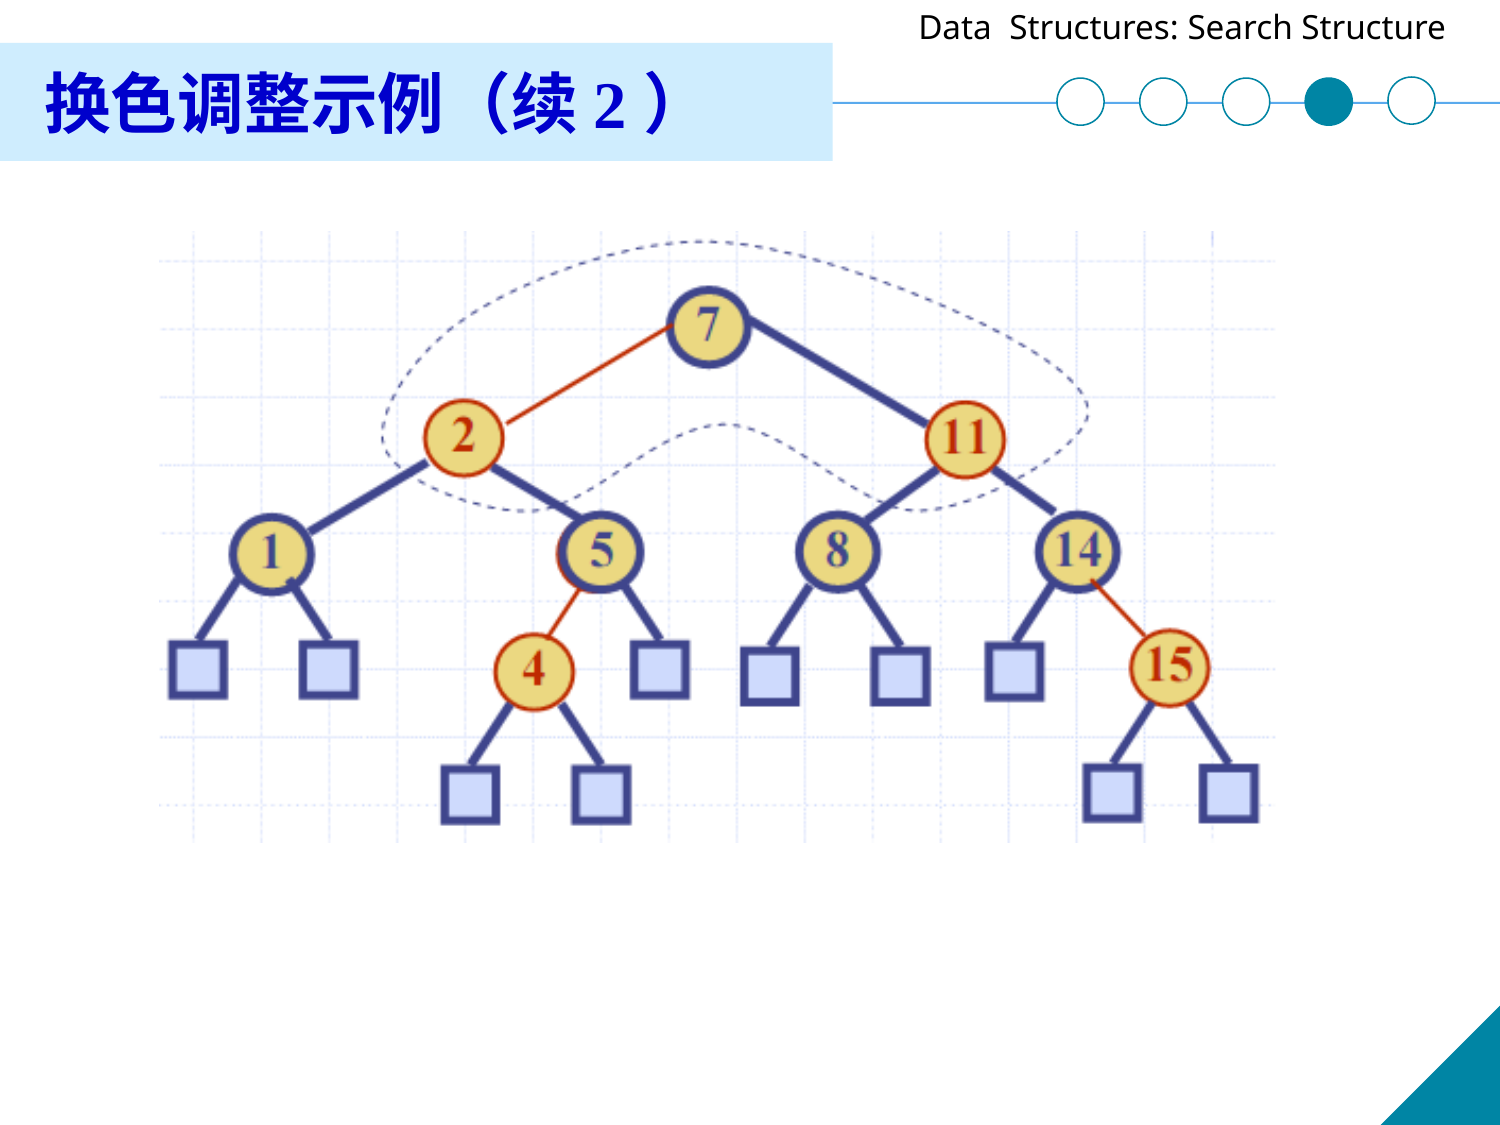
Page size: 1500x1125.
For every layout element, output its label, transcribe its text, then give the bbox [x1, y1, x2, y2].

text_box [1056, 78, 1105, 126]
text_box [1387, 77, 1436, 125]
text_box [1305, 78, 1353, 126]
text_box [1222, 78, 1270, 126]
picture [159, 231, 1282, 843]
text_box 换色调整示例（续2） [29, 54, 727, 150]
text_box [1139, 78, 1187, 126]
